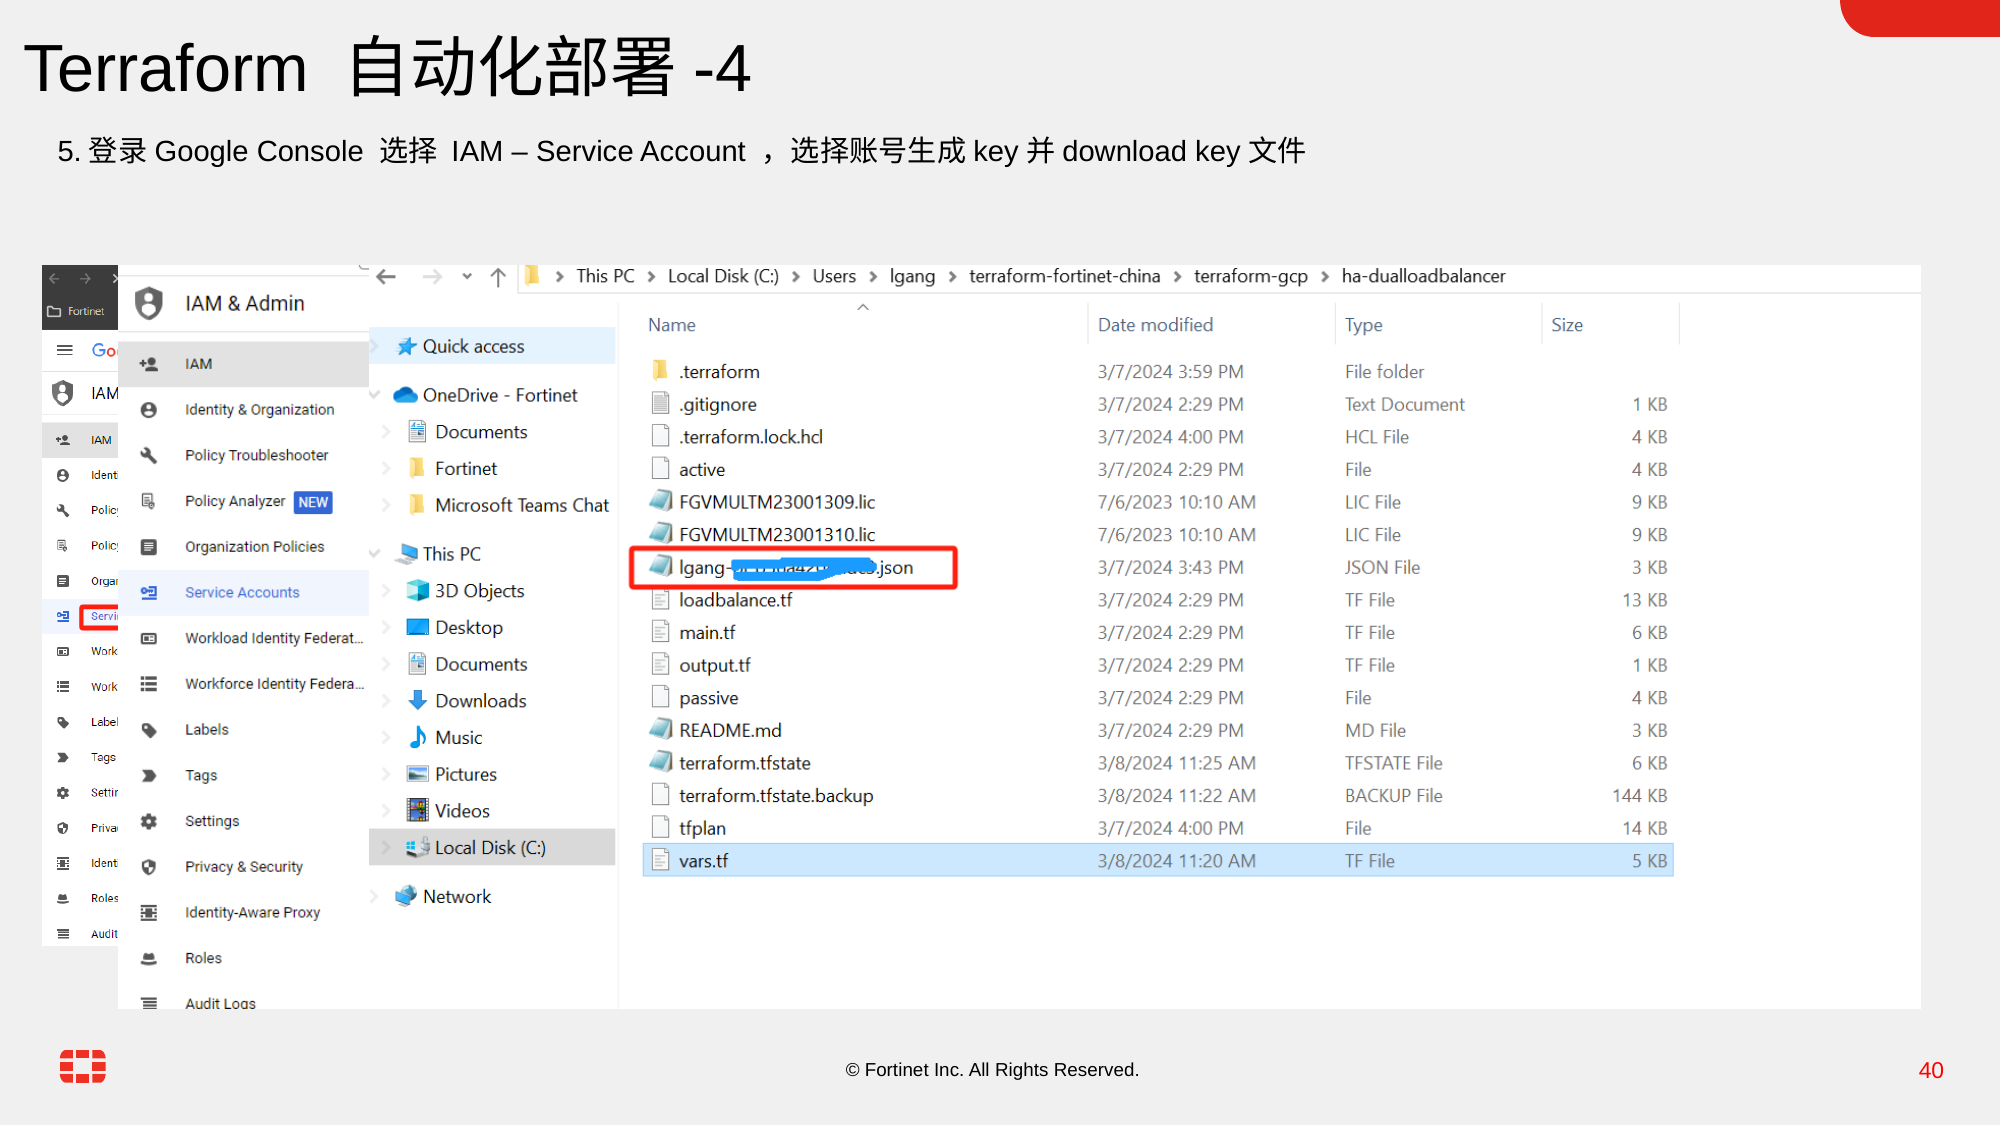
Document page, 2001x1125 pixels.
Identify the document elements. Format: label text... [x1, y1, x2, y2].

text_box Terraform 自动化部署-4 [9, 26, 768, 114]
picture [42, 265, 1921, 1009]
text_box 5.登录Google Console 选择 IAM – Service Account ，选择账号生成key并download key文件 [42, 128, 1971, 175]
